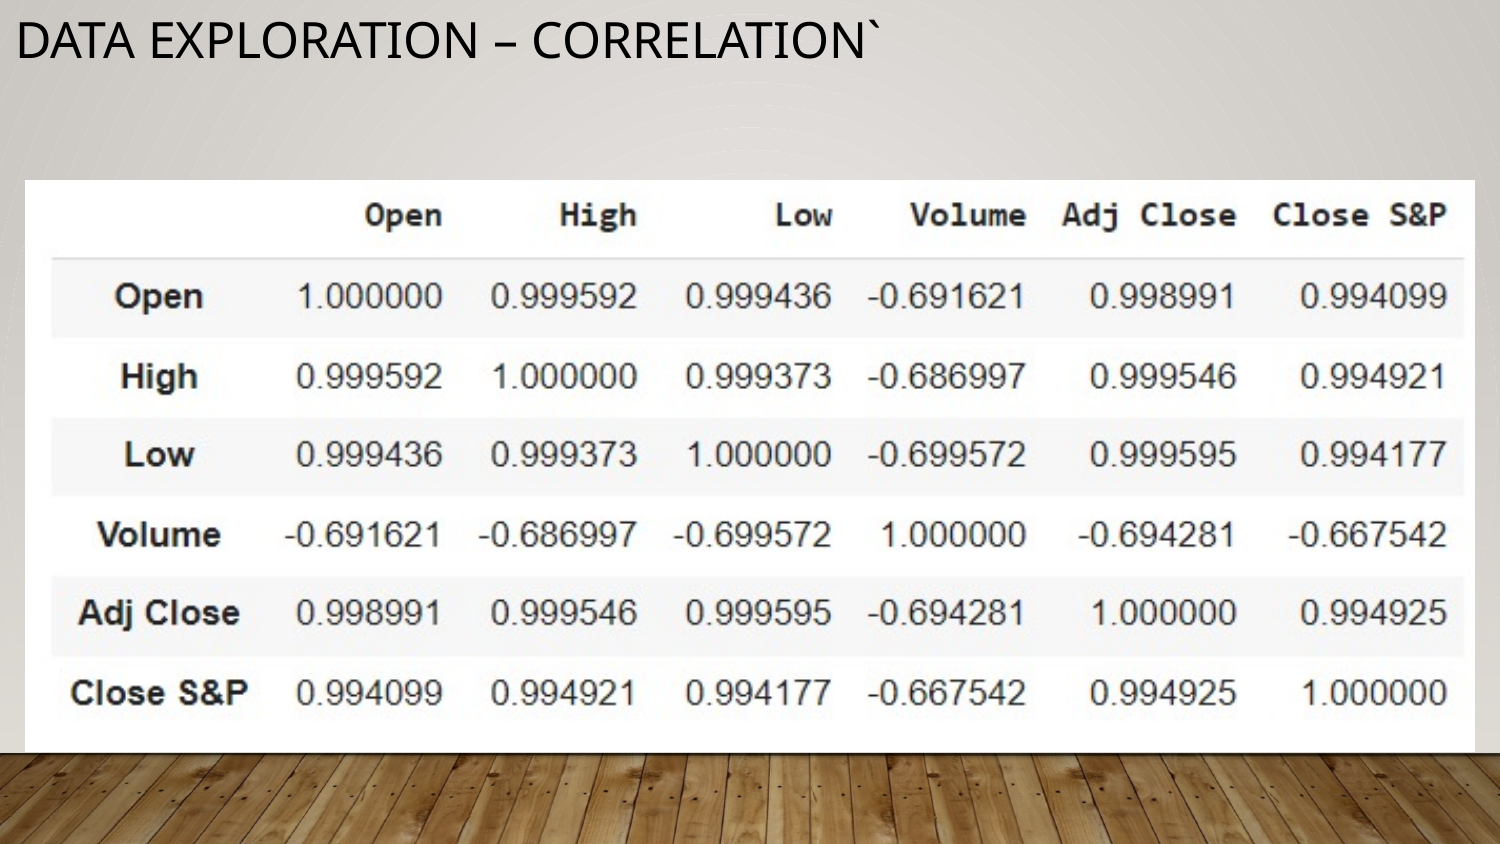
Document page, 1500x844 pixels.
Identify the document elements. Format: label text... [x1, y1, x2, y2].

picture [24, 180, 1476, 752]
title Data Exploration – Correlation` [0, 0, 1155, 97]
picture [0, 753, 1500, 844]
